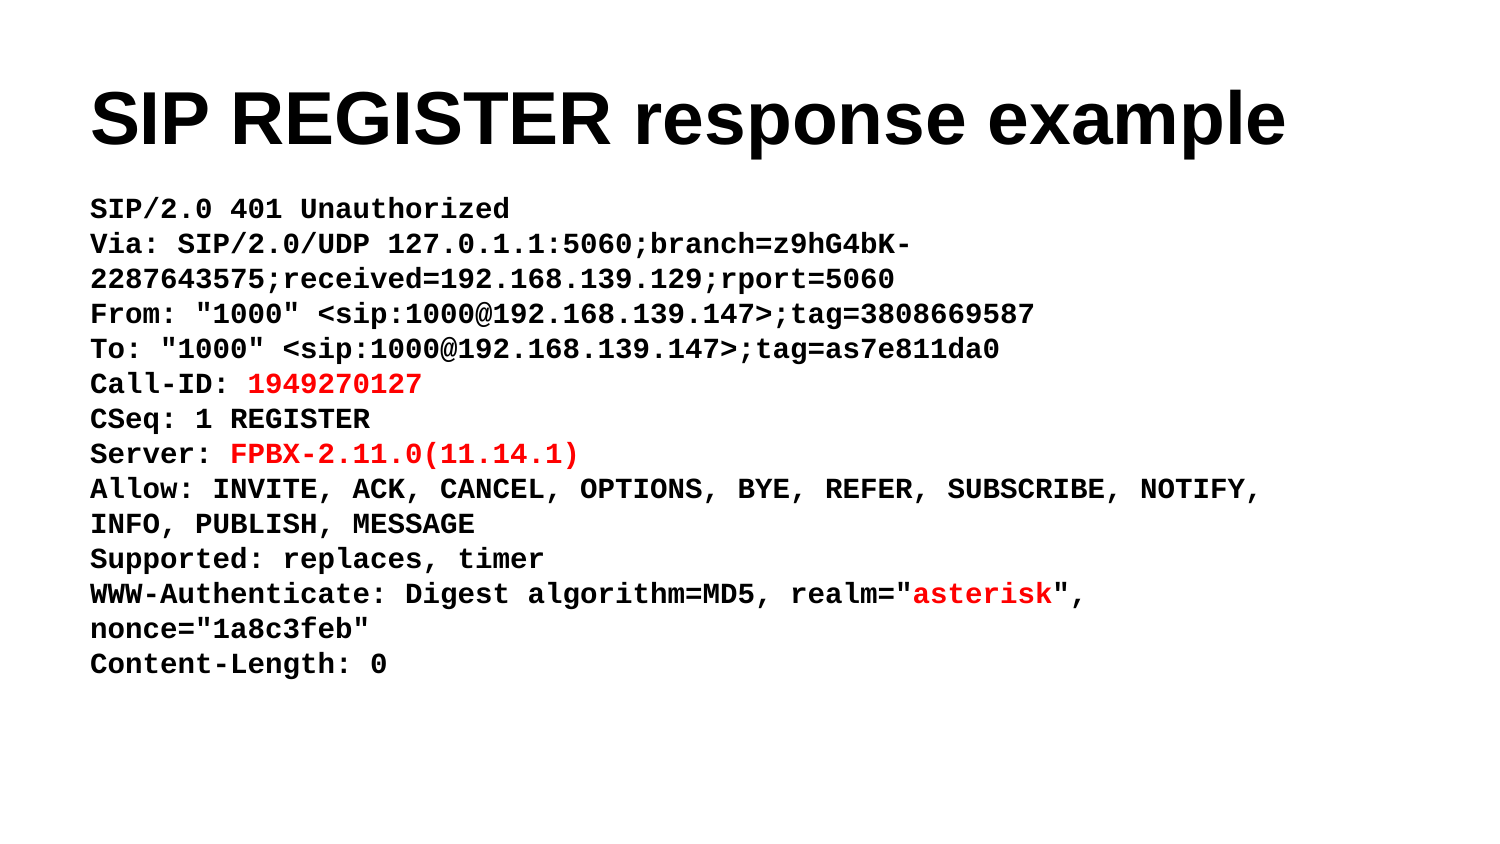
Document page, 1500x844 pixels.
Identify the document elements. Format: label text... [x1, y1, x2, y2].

title SIP REGISTER response example [75, 33, 1425, 175]
list SIP/2.0 401 Unauthorized Via: SIP/2.0/UDP 127.0.1.1:5060;branch=z9hG4bK-2287643575;received=192.168.139.129;rport=5060 From: "1000" <sip:1000@192.168.139.147>;tag=3808669587 To: "1000" <sip:1000@192.168.139.147>;tag=as7e811da0 Call-ID: 1949270127 CSeq: 1 REGISTER Server: FPBX-2.11.0(11.14.1) Allow: INVITE, ACK, CANCEL, OPTIONS, BYE, REFER, SUBSCRIBE, NOTIFY, INFO, PUBLISH, MESSAGE Supported: replaces, timer WWW-Authenticate: Digest algorithm=MD5, realm="asterisk", nonce="1a8c3feb" Content-Length: 0 [75, 174, 1282, 764]
